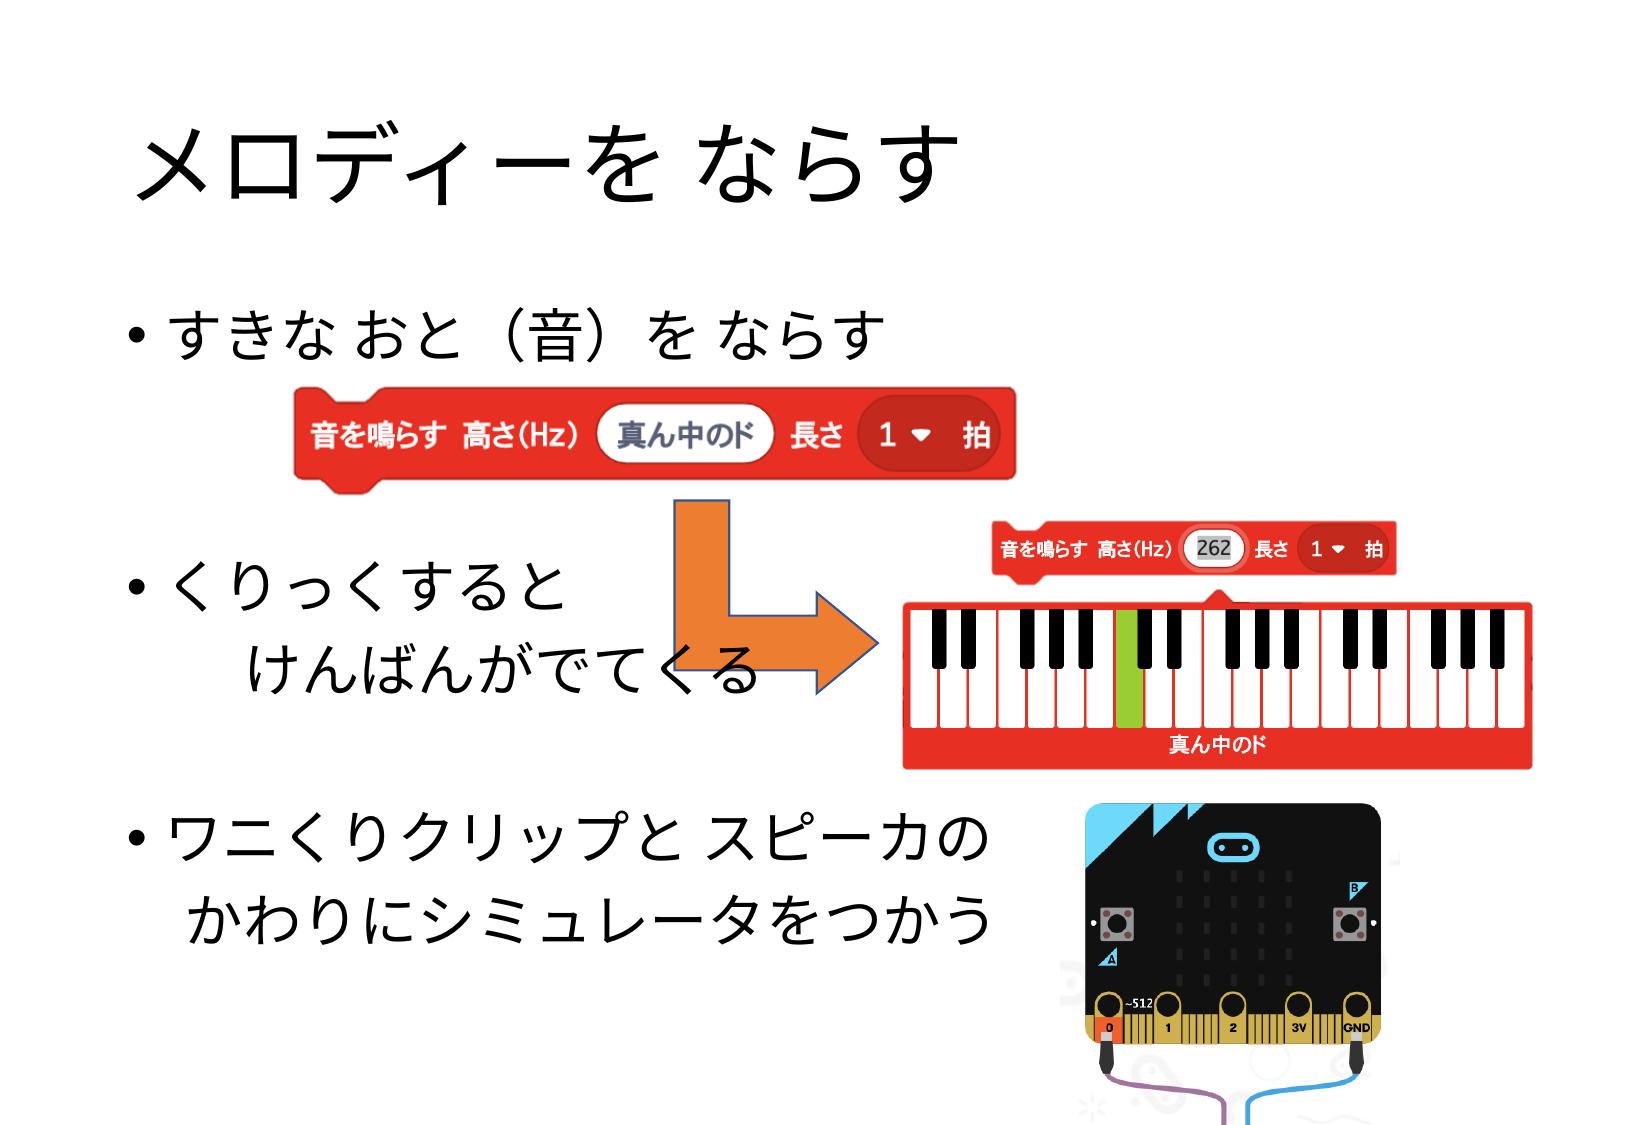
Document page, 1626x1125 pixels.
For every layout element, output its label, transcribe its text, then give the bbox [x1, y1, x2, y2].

title メロディーを ならす [111, 59, 1514, 278]
picture [224, 363, 1538, 772]
picture [1060, 794, 1400, 1125]
list すきな おと（音）を ならす くりっくすると けんばんがでてくる ワニくりクリップと スピーカの かわりにシミュレータをつかう [111, 299, 1514, 1014]
